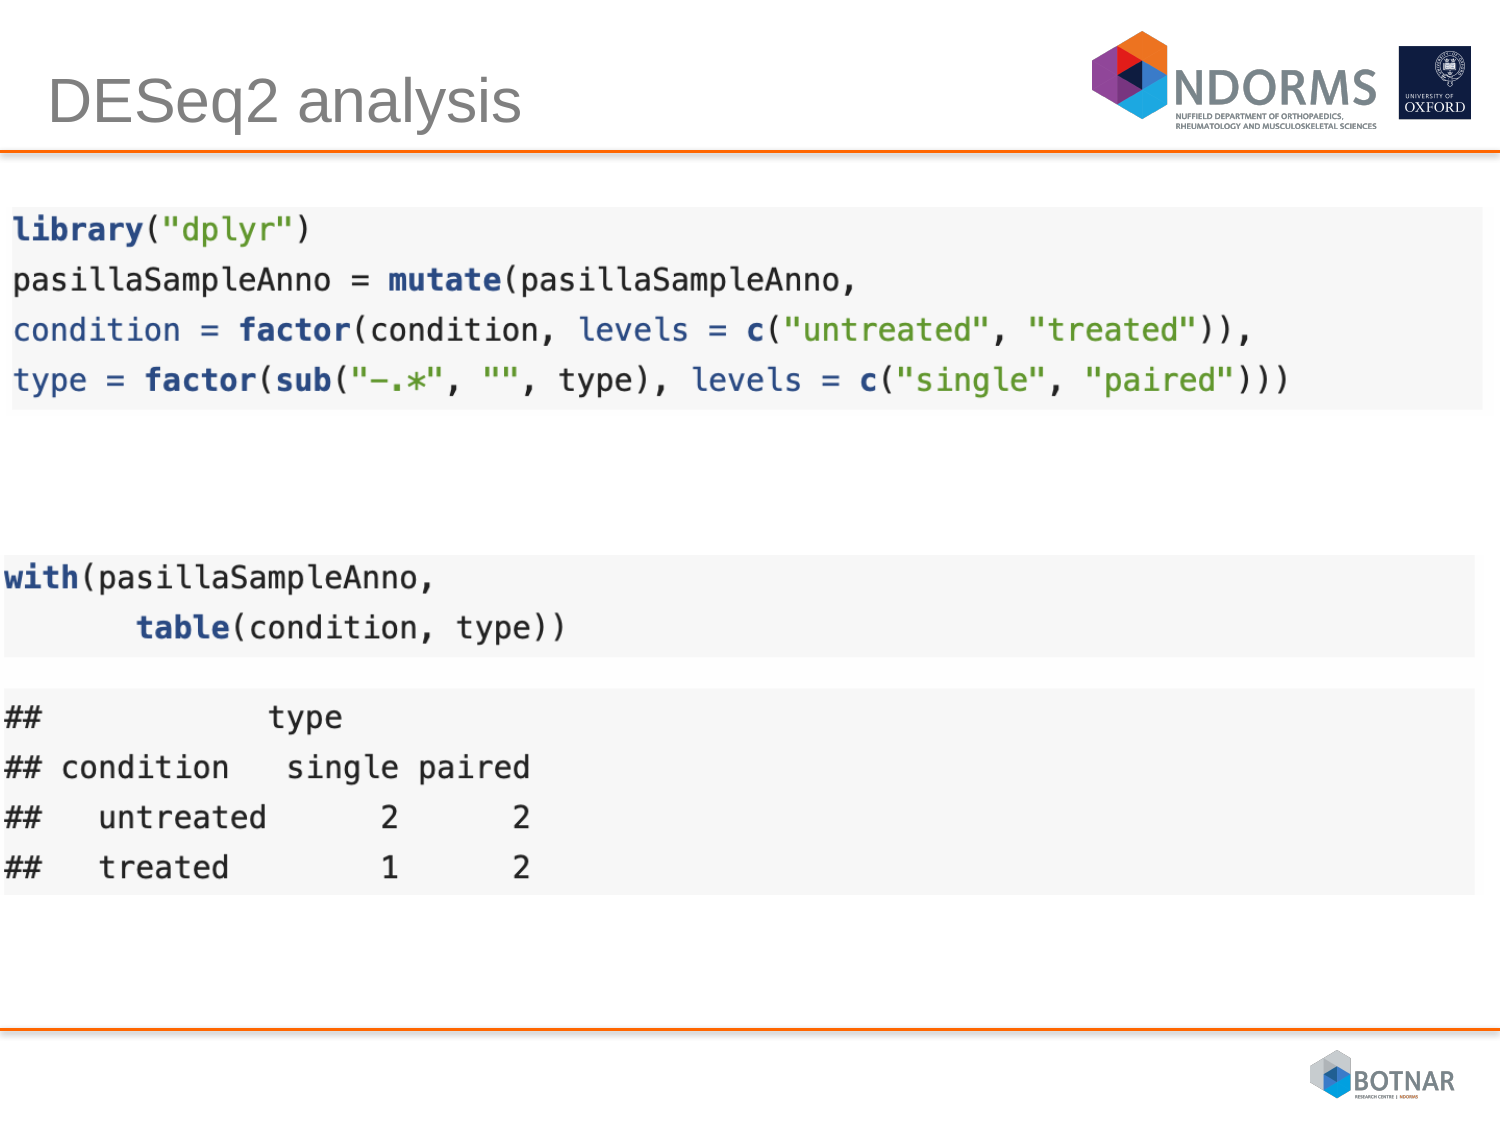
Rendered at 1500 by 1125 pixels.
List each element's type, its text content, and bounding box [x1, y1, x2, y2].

picture [5, 207, 1494, 417]
picture [0, 555, 1484, 896]
picture [1092, 31, 1471, 129]
title DESeq2 analysis [32, 33, 925, 162]
picture [1310, 1050, 1459, 1099]
